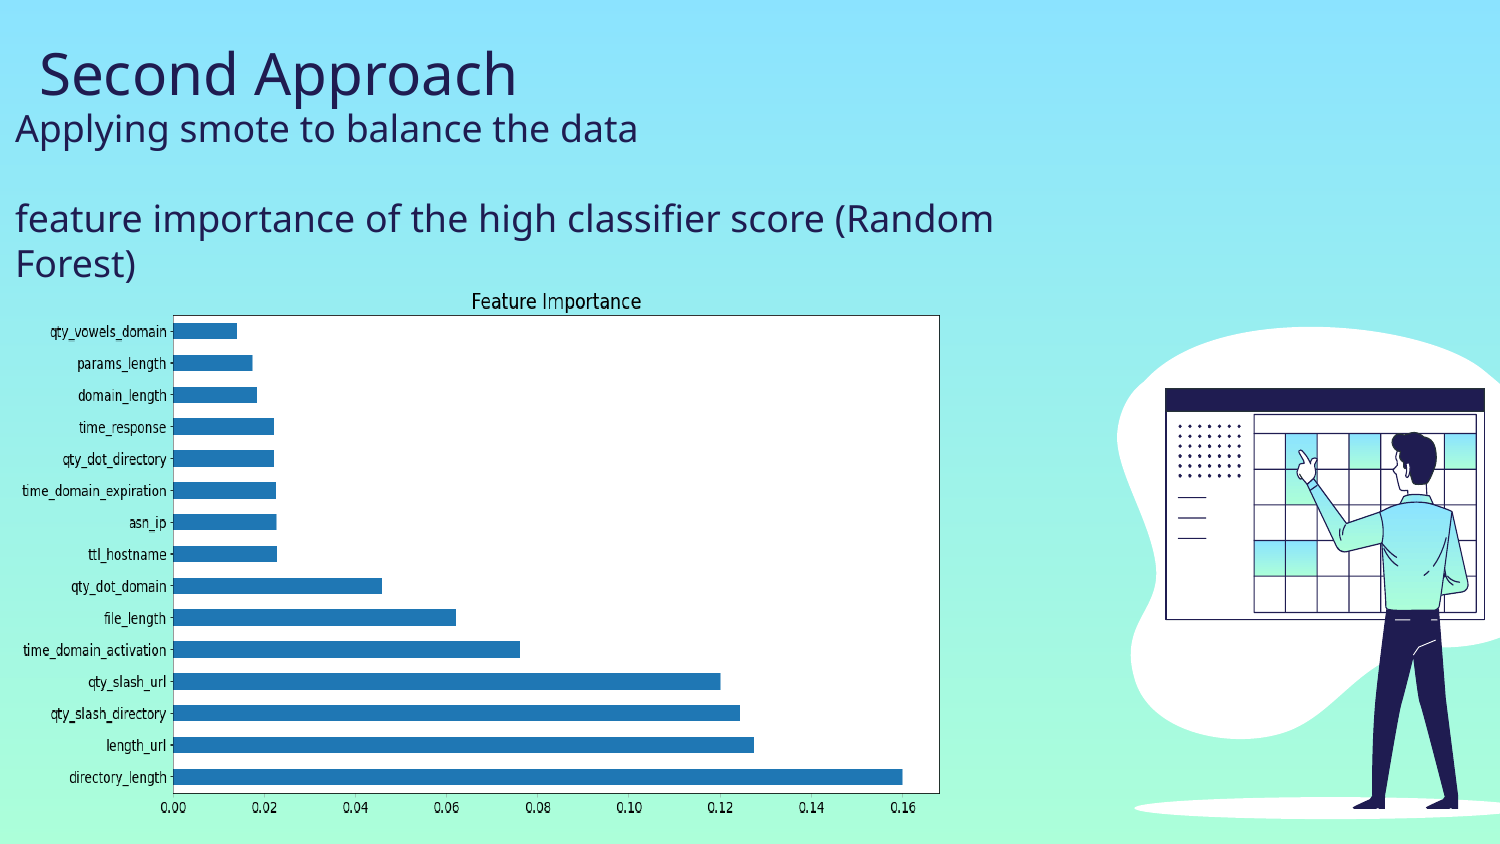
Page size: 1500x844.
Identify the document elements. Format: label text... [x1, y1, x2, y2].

title Applying smote to balance the data feature importance of the high classifier score (Random Forest) [0, 43, 1139, 318]
picture [15, 285, 945, 824]
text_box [1113, 326, 1500, 820]
title Second Approach [24, 0, 908, 123]
